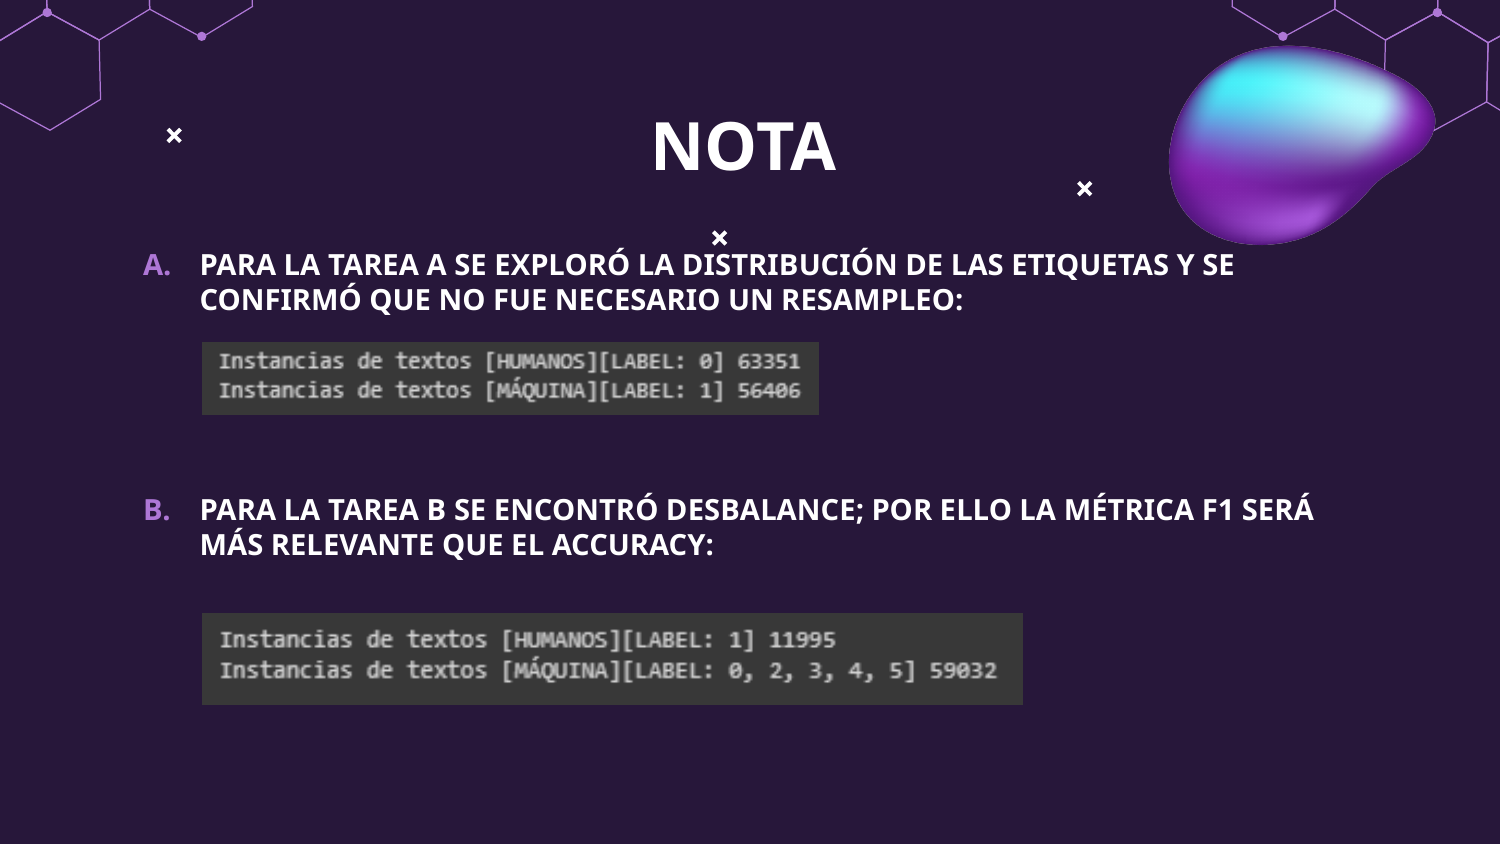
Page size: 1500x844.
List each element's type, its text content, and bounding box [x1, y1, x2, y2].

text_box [167, 128, 181, 142]
picture [1138, 0, 1456, 302]
subtitle PARA LA TAREA A SE EXPLORÓ LA DISTRIBUCIÓN DE LAS ETIQUETAS Y SE CONFIRMÓ QUE NO FUE NECESARIO UN RESAMPLEO: PARA LA TAREA B SE ENCONTRÓ DESBALANCE; POR ELLO LA MÉTRICA F1 SERÁ MÁS RELEVANTE QUE EL ACCURACY: [105, 231, 1382, 752]
picture [201, 612, 1024, 705]
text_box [713, 231, 727, 245]
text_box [1078, 182, 1092, 196]
picture [201, 341, 819, 415]
title NOTA [111, 88, 1164, 183]
